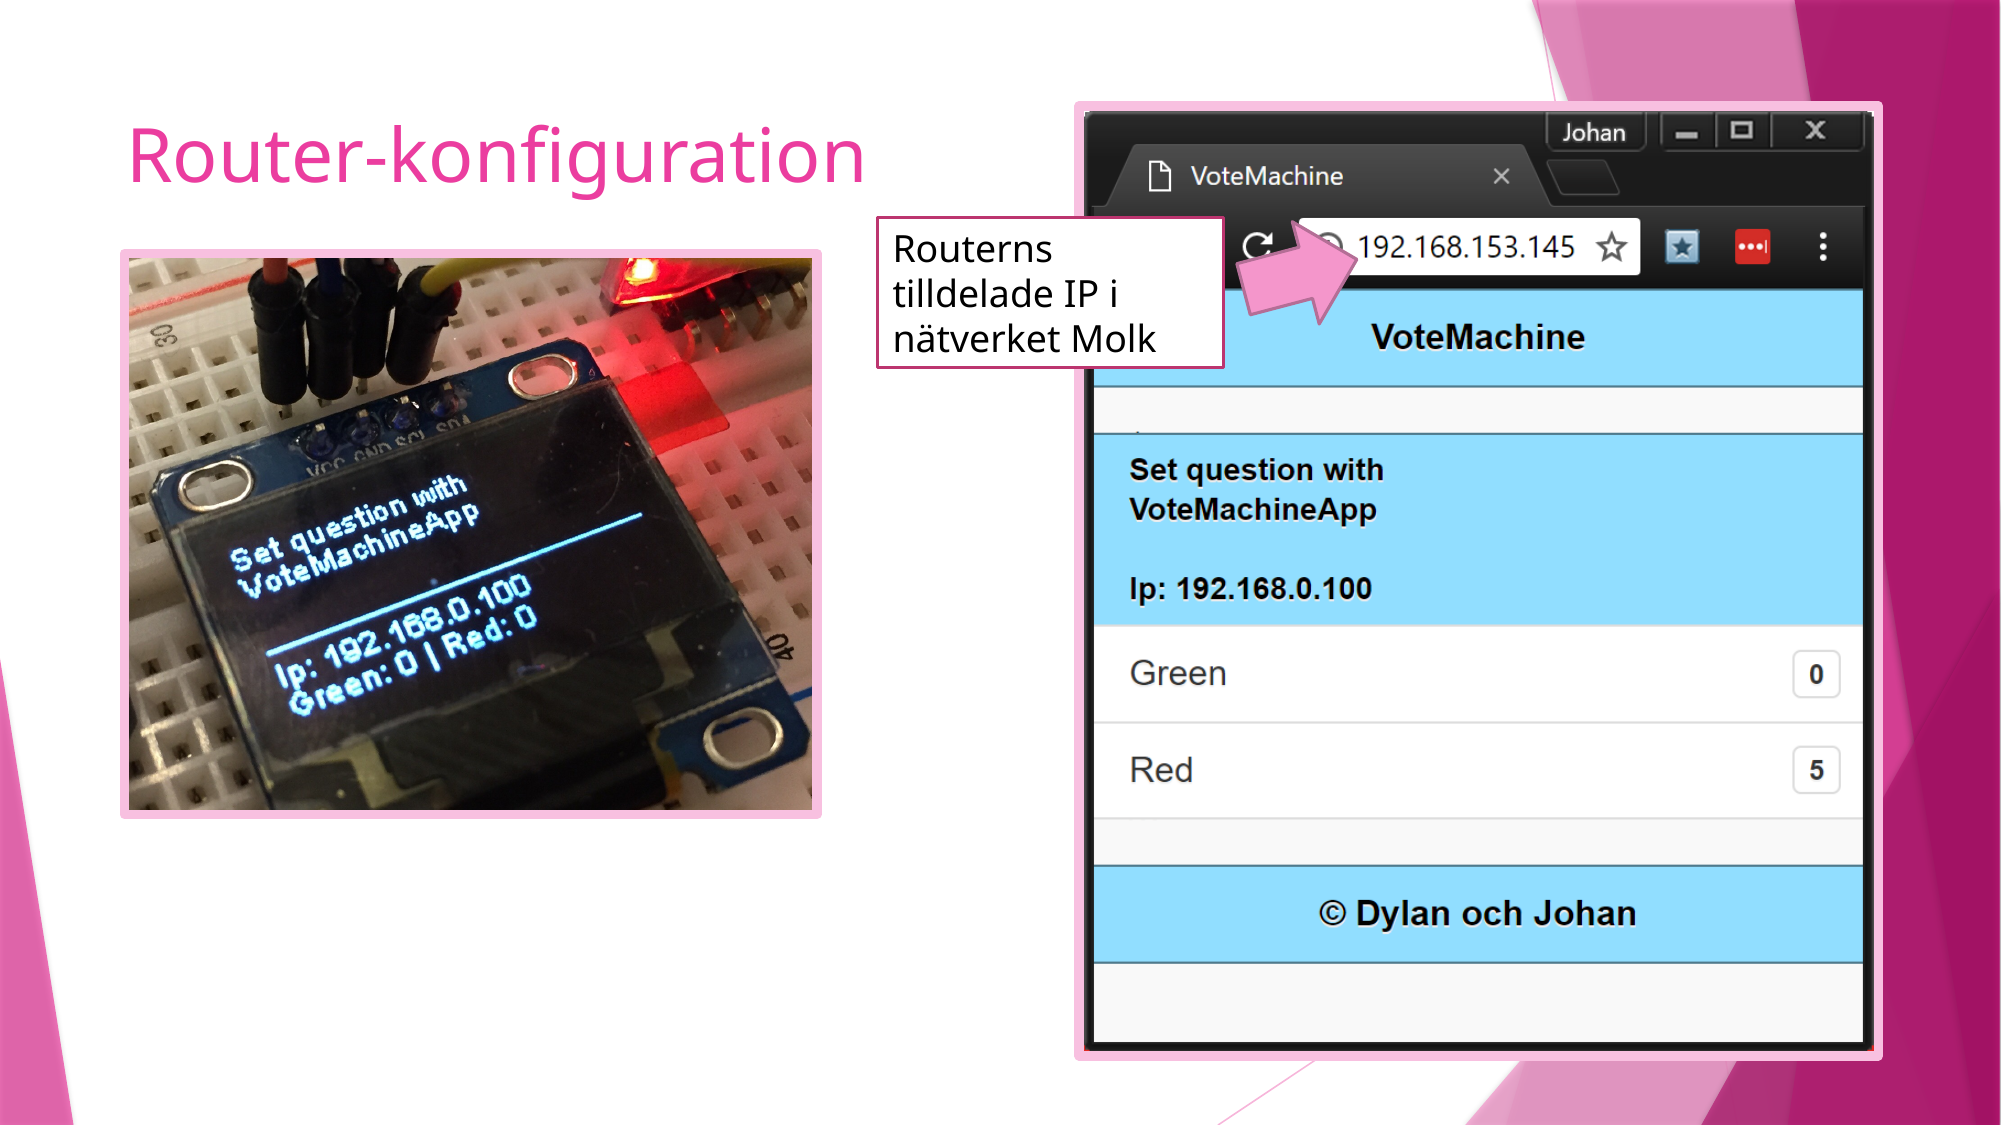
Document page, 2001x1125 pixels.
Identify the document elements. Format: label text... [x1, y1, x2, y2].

title Router-konfiguration [111, 99, 1522, 317]
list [128, 257, 813, 811]
text_box Routerns tilldelade IP i nätverket Molk [876, 216, 1078, 369]
picture [1083, 110, 1875, 1052]
